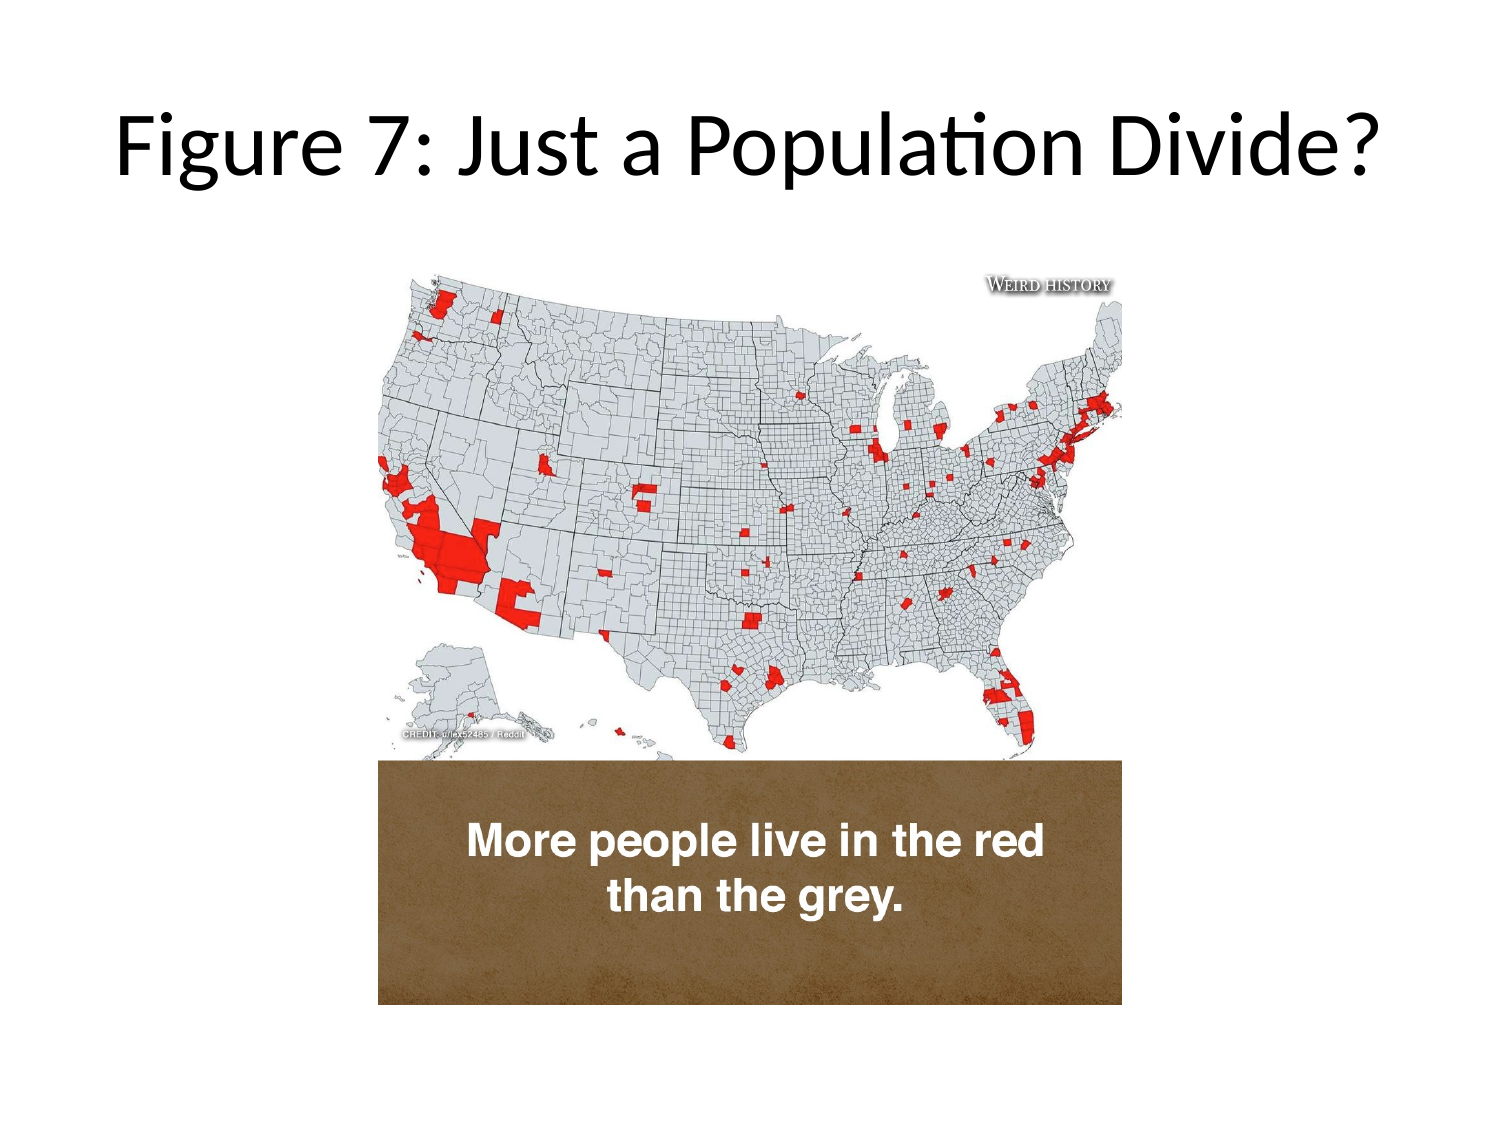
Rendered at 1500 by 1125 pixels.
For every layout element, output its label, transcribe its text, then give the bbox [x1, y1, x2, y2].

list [378, 262, 1122, 1006]
title Figure 7: Just a Population Divide? [75, 45, 1425, 233]
